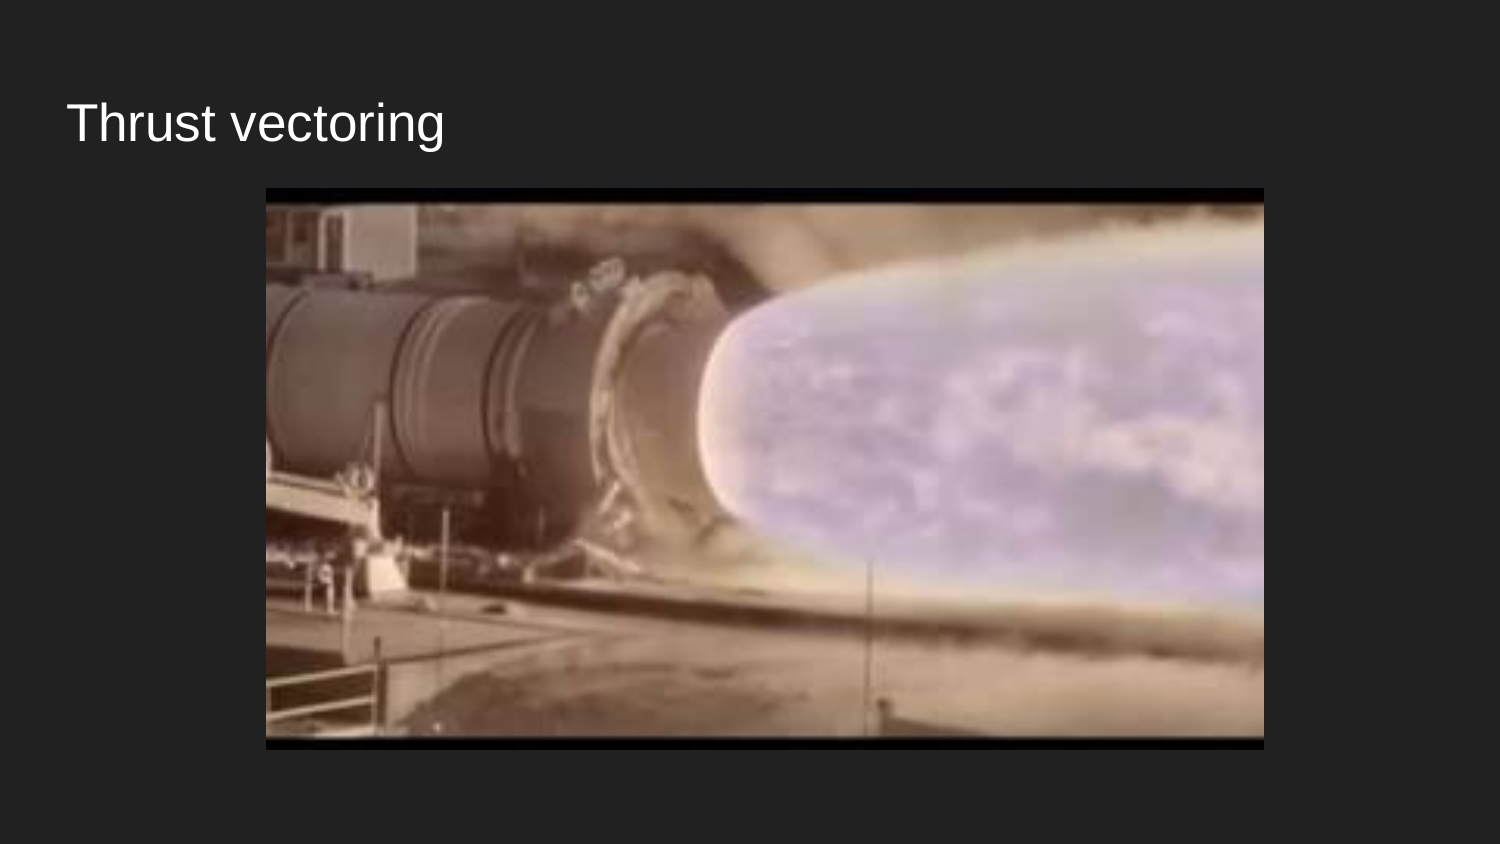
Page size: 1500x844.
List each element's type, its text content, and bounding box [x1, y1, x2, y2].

title Thrust vectoring [51, 72, 1449, 167]
picture [266, 188, 1264, 750]
